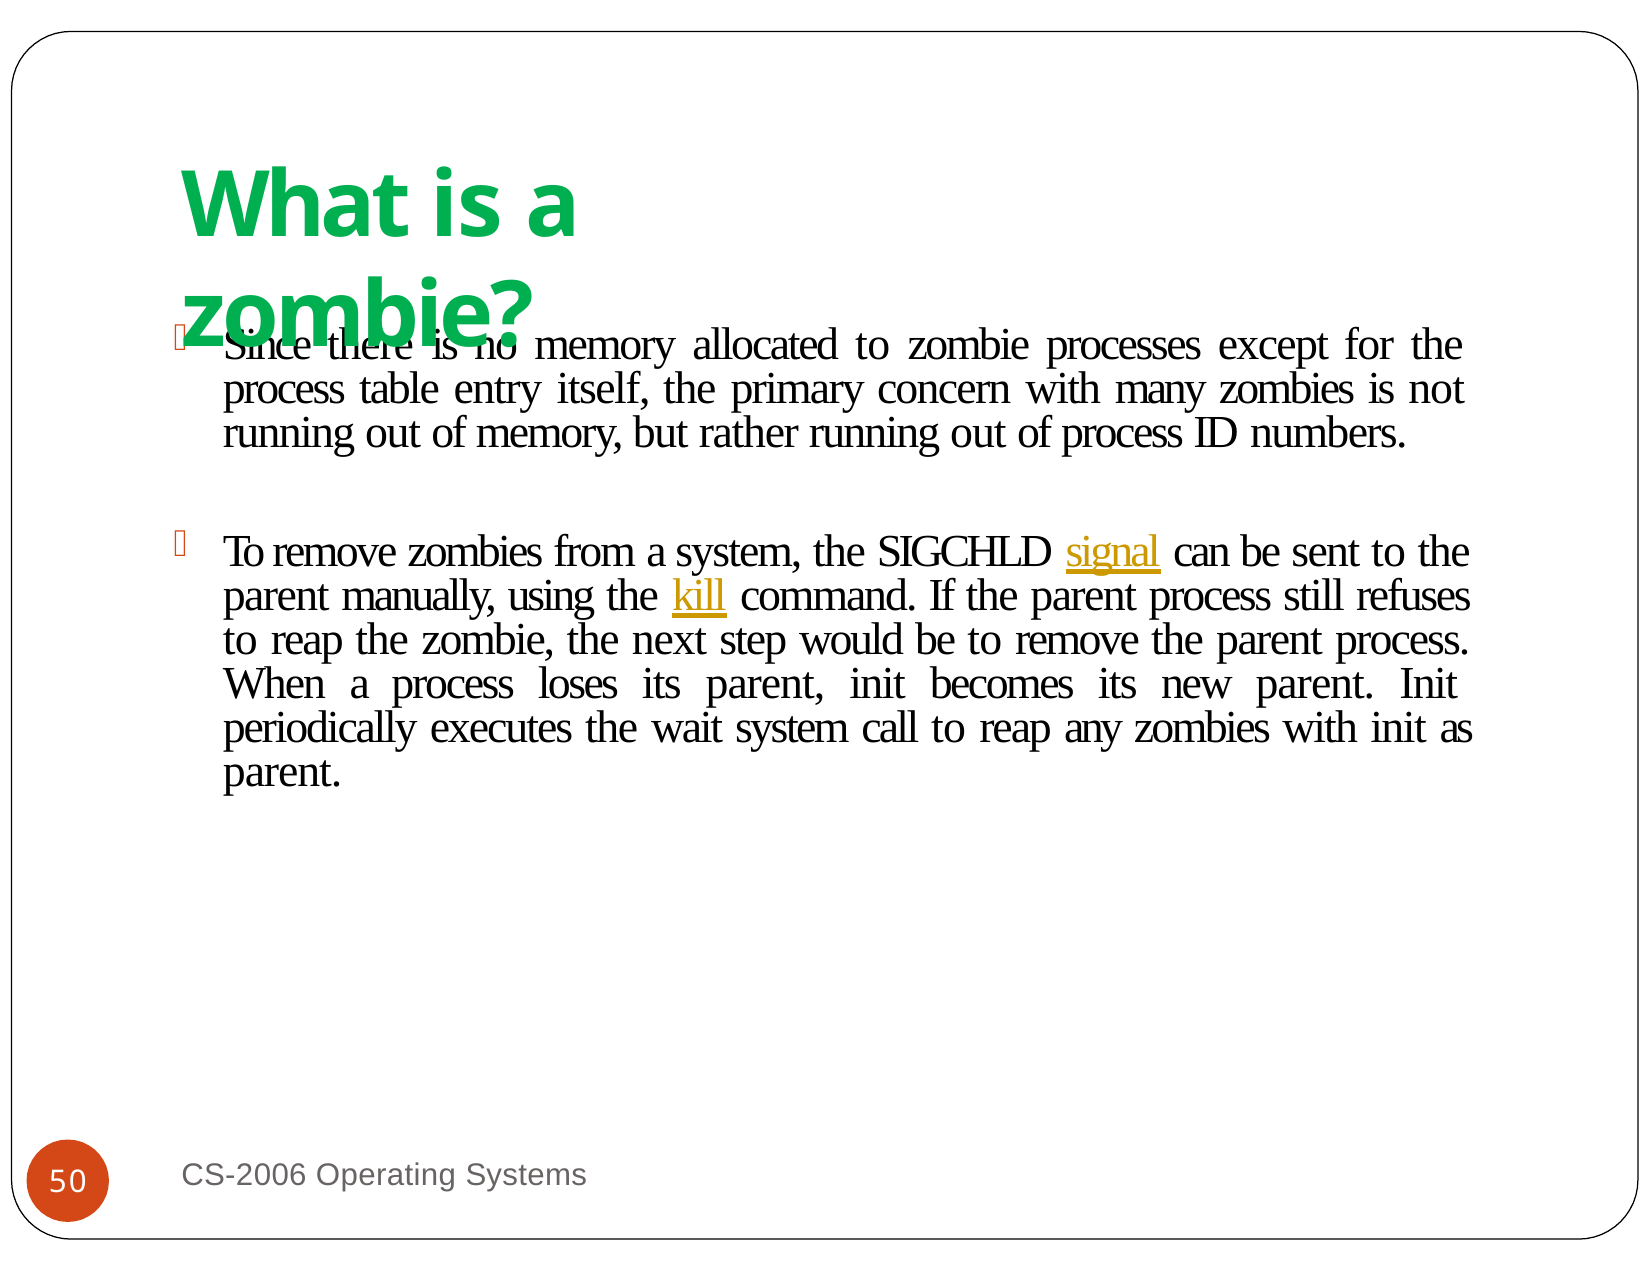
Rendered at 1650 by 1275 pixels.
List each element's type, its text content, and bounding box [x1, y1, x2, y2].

footer CS-2006 Operating Systems [179, 1154, 590, 1275]
title What is a zombie? [179, 143, 893, 366]
text_box [26, 1139, 109, 1222]
text_box [42, 1161, 93, 1204]
text_box Since there is no memory allocated to zombie processes except for the process table entry itself, the primary concern with many zombies is not running out of memory, but rather running out of process ID numbers. To remove zombies from a system, the SIGCHLD signal can be sent to the parent manually, using the kill command. If the parent process still refuses to reap the zombie, the next step would be to remove the parent process. When a process loses its parent, init becomes its new parent. Init periodically executes the wait system call to reap any zombies with init as parent. [171, 311, 1481, 795]
